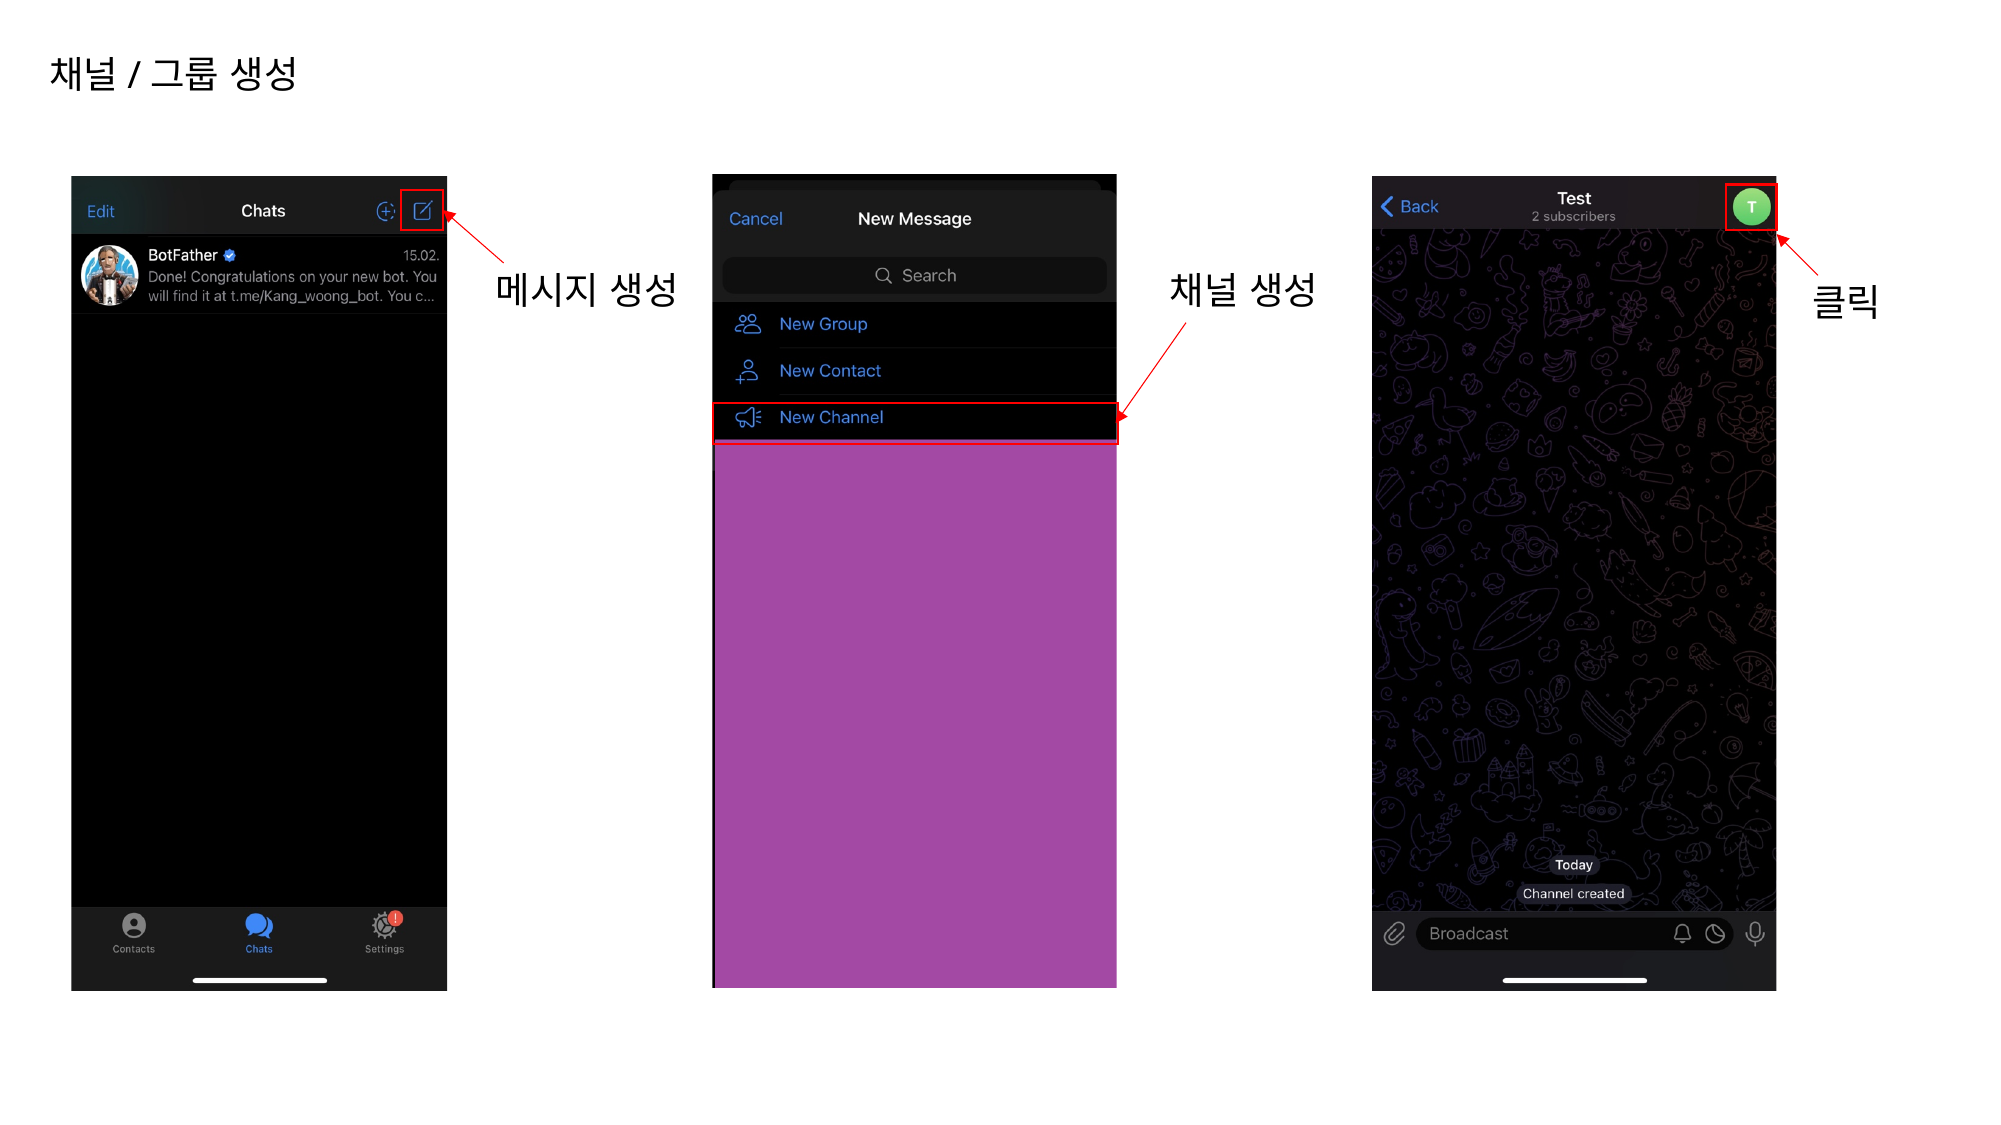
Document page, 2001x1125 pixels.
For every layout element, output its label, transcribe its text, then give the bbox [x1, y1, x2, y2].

text_box 메시지 생성 [480, 259, 712, 320]
picture [712, 173, 1117, 988]
picture [1371, 176, 1777, 991]
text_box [1776, 234, 1818, 276]
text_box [1115, 322, 1186, 424]
text_box 채널/그룹 생성 [34, 43, 405, 104]
picture [71, 176, 448, 991]
text_box 채널 생성 [1155, 259, 1371, 320]
text_box 클릭 [1797, 271, 2000, 332]
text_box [442, 209, 504, 263]
